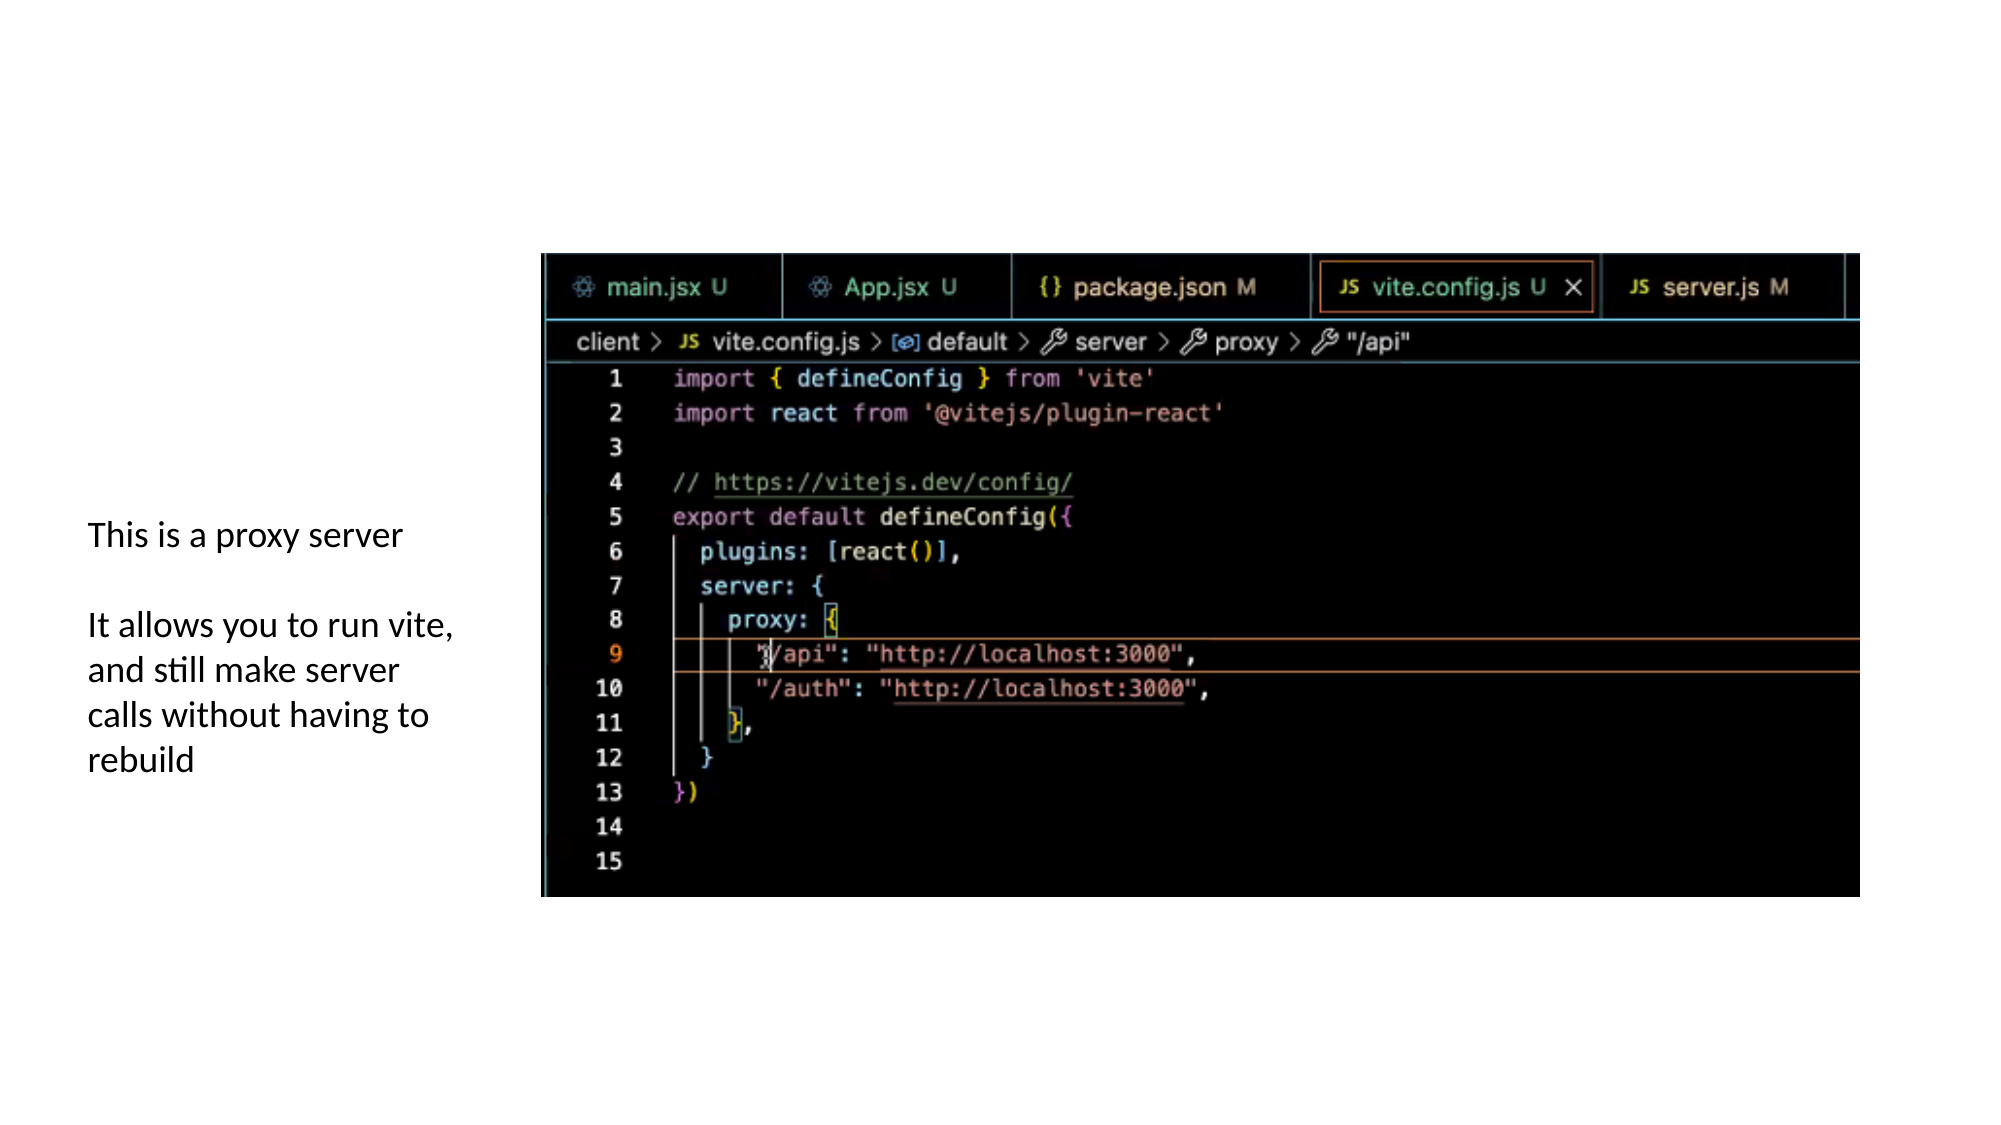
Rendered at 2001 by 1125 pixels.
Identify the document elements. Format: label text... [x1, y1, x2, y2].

text_box This is a proxy server It allows you to run vite, and still make server calls without having to rebuild [72, 502, 481, 788]
picture [541, 253, 1860, 897]
